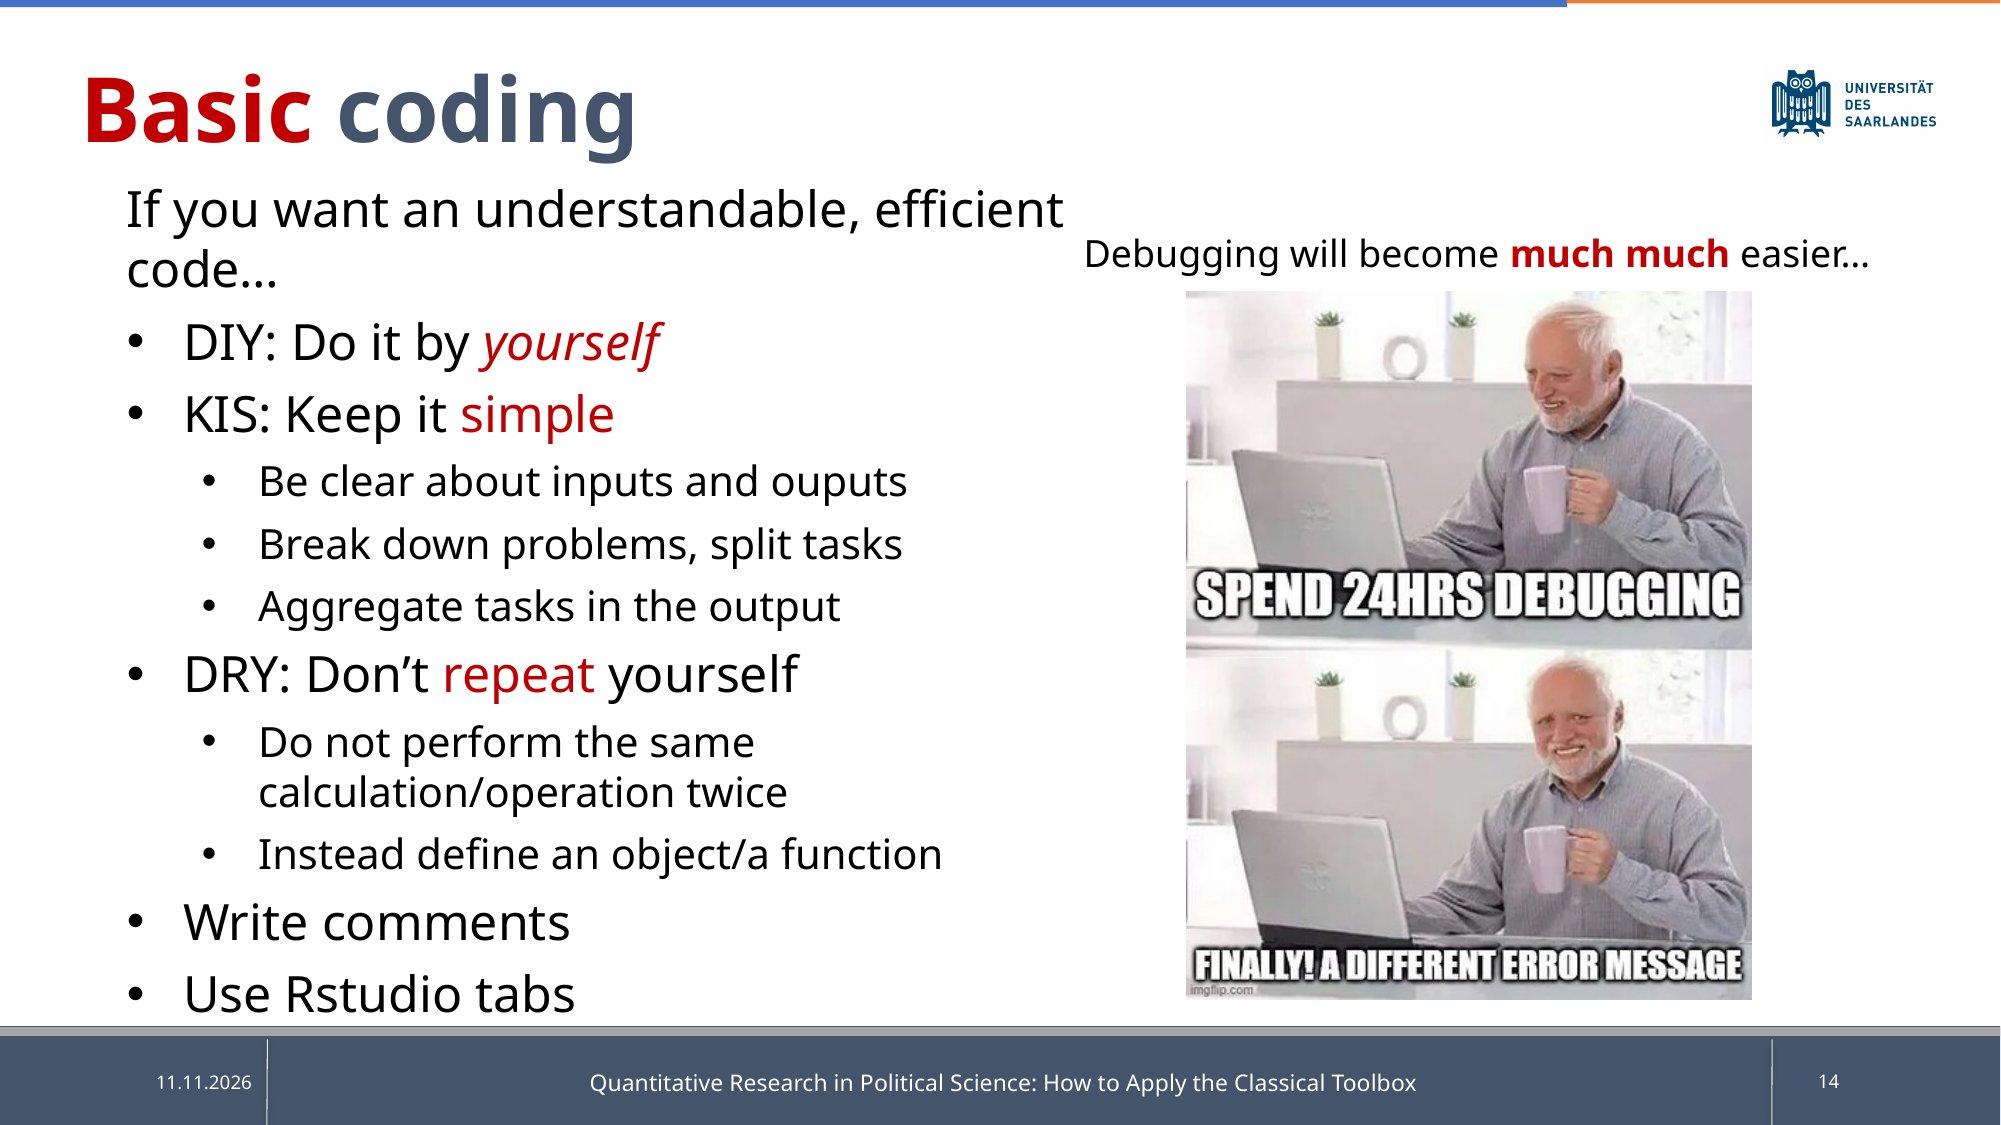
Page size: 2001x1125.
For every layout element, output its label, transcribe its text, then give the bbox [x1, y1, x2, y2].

text_box Basic coding [65, 57, 1520, 170]
text_box Debugging will become much much easier… [1021, 222, 2000, 283]
footer Quantitative Research in Political Science: How to Apply the Classical Toolbox [1137, 1052, 1741, 1113]
picture [1186, 291, 1752, 1000]
text_box If you want an understandable, efficient code… DIY: Do it by yourself KIS: Keep it simple Be clear about inputs and ouputs Break down problems, split tasks Aggregate tasks in the output DRY: Don’t repeat yourself Do not perform the same calculation/operation twice Instead define an object/a function Write comments Use Rstudio tabs [65, 170, 1137, 1125]
slide_number 14 [1803, 1052, 2000, 1113]
picture [1763, 63, 1945, 144]
